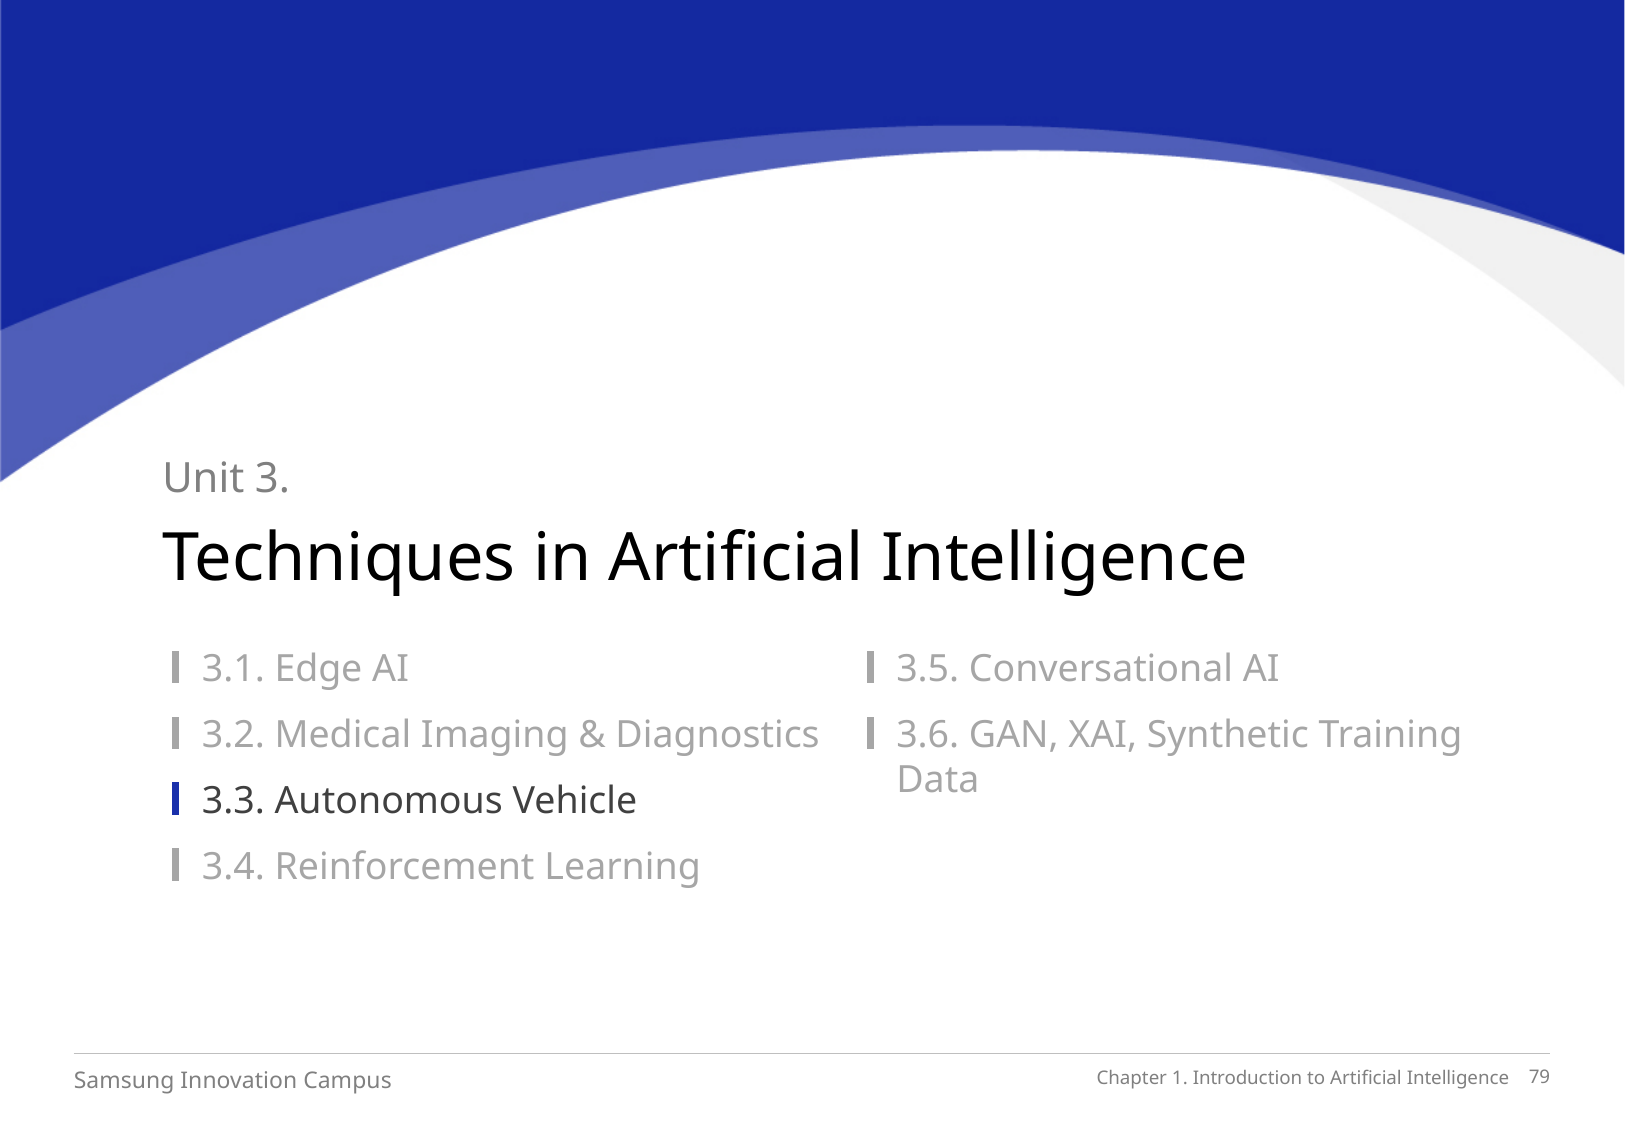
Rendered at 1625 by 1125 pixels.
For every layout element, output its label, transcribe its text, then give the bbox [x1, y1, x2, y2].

text_box Unit 3. [161, 450, 1062, 502]
text_box Techniques in Artificial Intelligence [161, 513, 1625, 595]
picture [0, 0, 1625, 1125]
text_box 3.1. Edge AI 3.2. Medical Imaging & Diagnostics 3.3. Autonomous Vehicle 3.4. Reinforcement Learning 3.5. Conversational AI 3.6. GAN, XAI, Synthetic Training Data [172, 643, 1533, 918]
